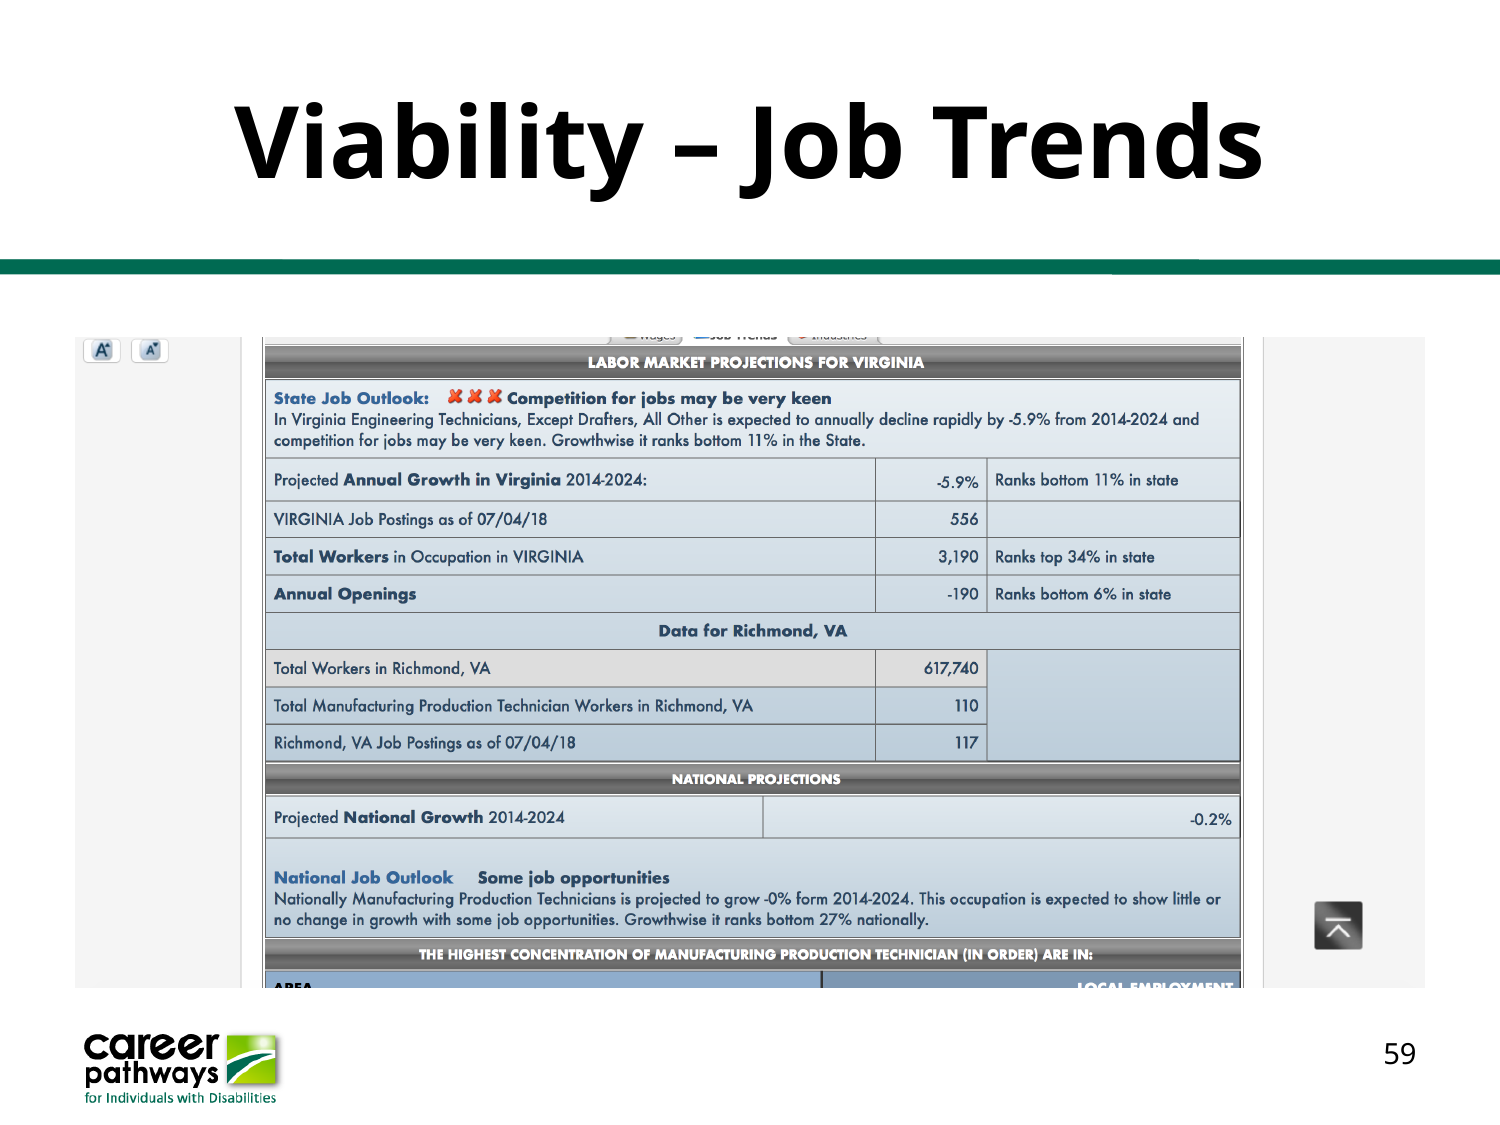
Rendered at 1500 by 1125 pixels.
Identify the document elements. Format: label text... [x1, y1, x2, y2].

title Viability – Job Trends [75, 45, 1425, 233]
picture [77, 1026, 285, 1107]
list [73, 336, 1426, 989]
slide_number 59 [1350, 1025, 1450, 1085]
